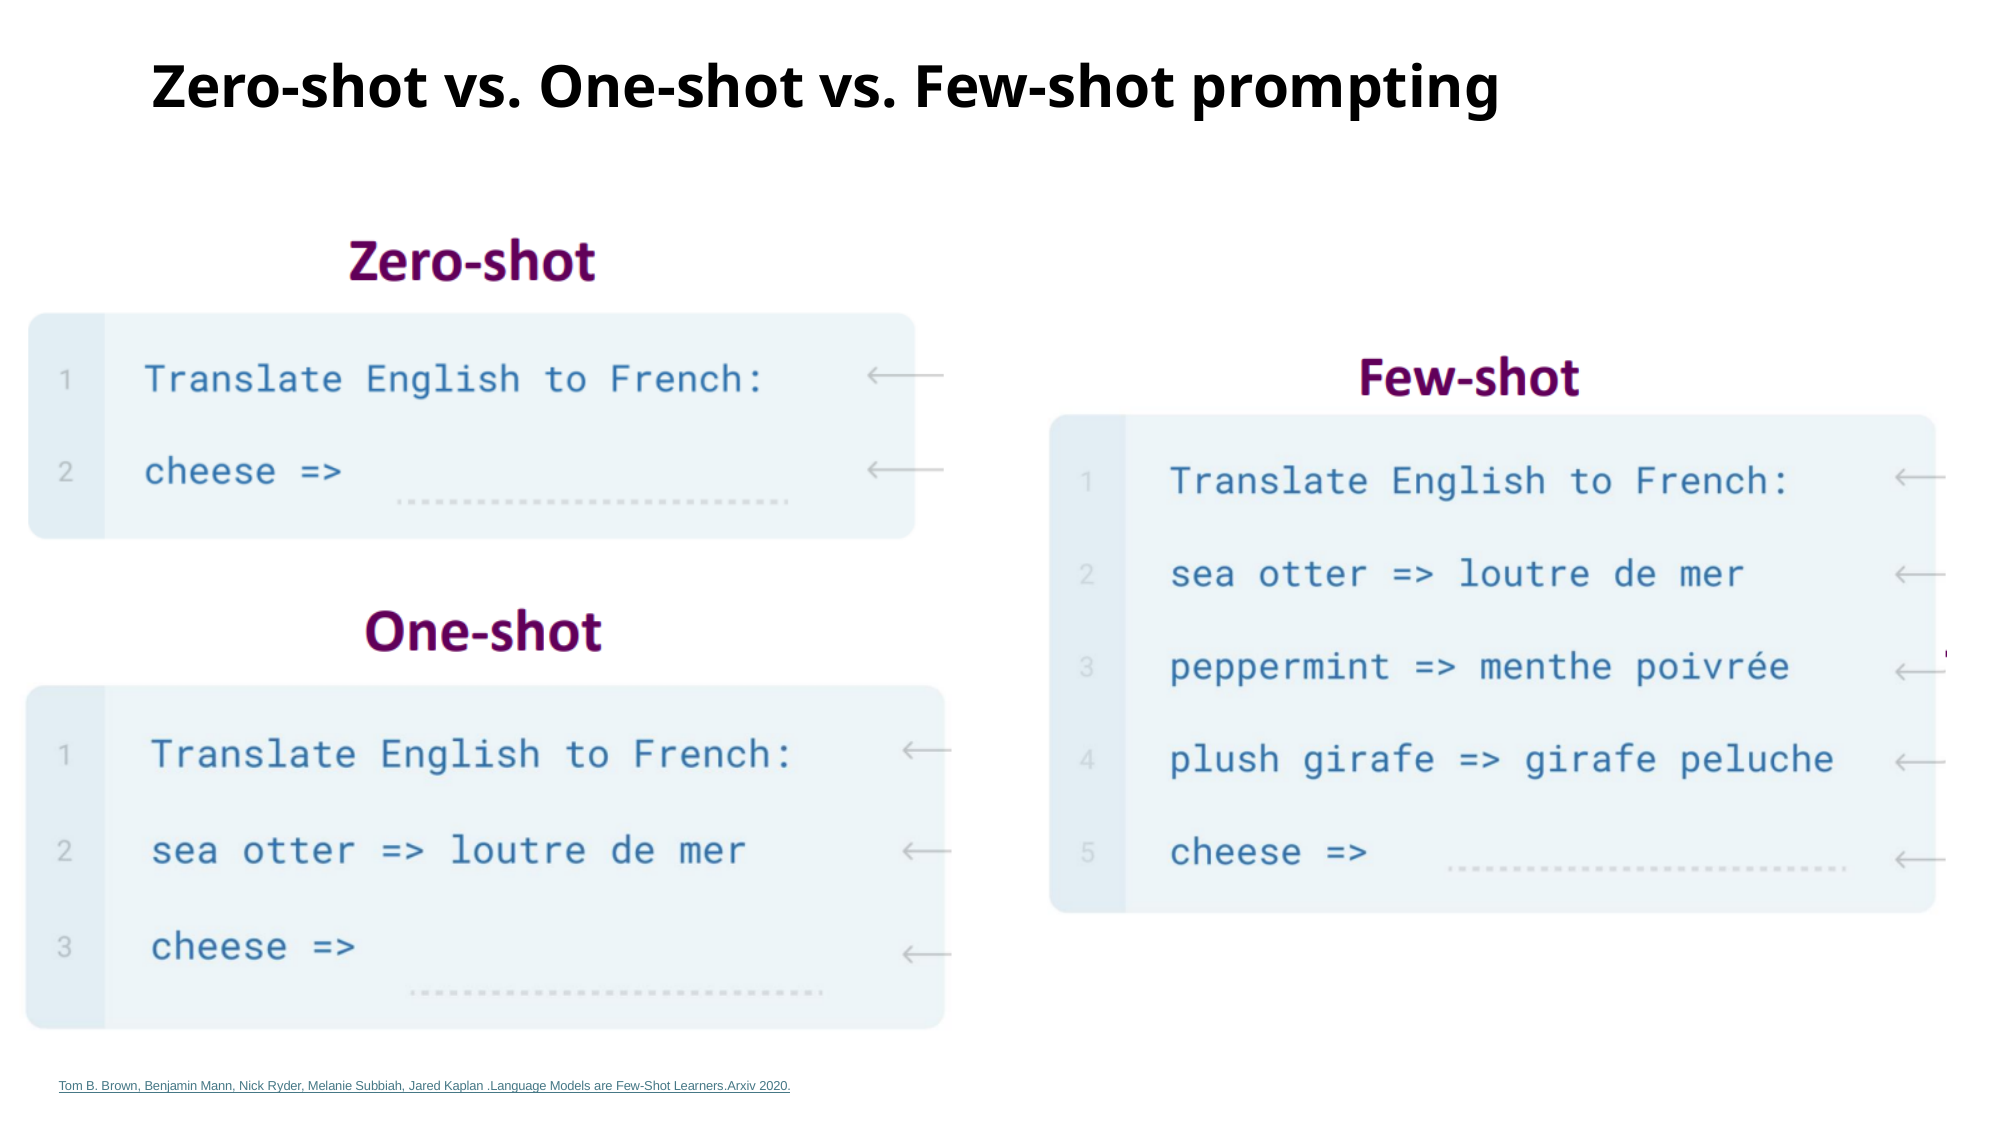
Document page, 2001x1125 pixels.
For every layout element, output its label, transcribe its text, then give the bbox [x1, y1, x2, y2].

text_box Tom B. Brown, Benjamin Mann, Nick Ryder, Melanie Subbiah, Jared Kaplan .Language Models are Few-Shot Learners.Arxiv 2020. [43, 1072, 1507, 1102]
picture [1047, 344, 1948, 919]
picture [18, 227, 952, 551]
title Zero-shot vs. One-shot vs. Few-shot prompting [137, 31, 1863, 147]
picture [18, 604, 953, 1037]
